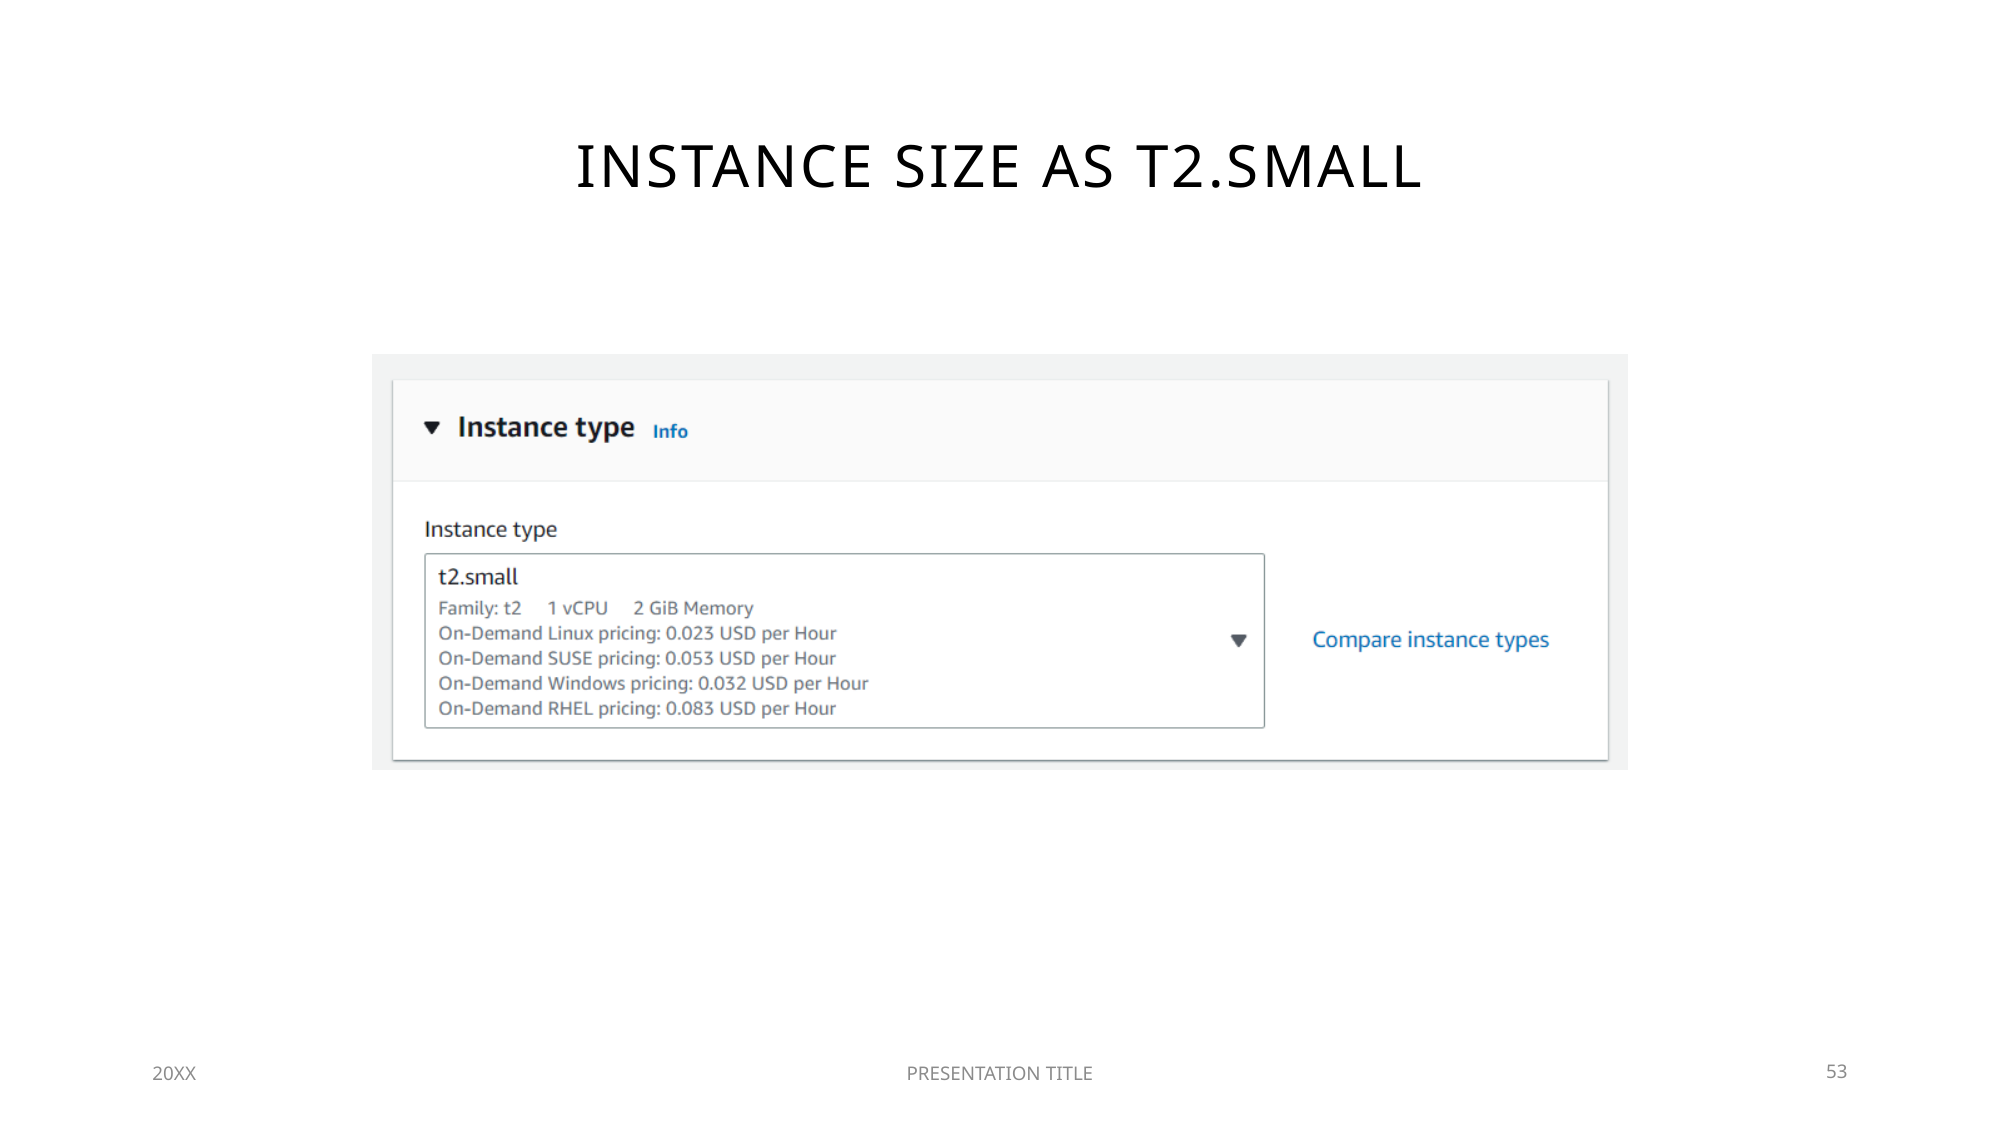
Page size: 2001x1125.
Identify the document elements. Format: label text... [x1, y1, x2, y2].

title Instance size as t2.small [137, 59, 1863, 278]
picture [372, 354, 1628, 770]
footer PRESENTATION TITLE [662, 1042, 1338, 1103]
slide_number 20XX [137, 1042, 588, 1103]
slide_number 53 [1412, 1042, 1863, 1103]
